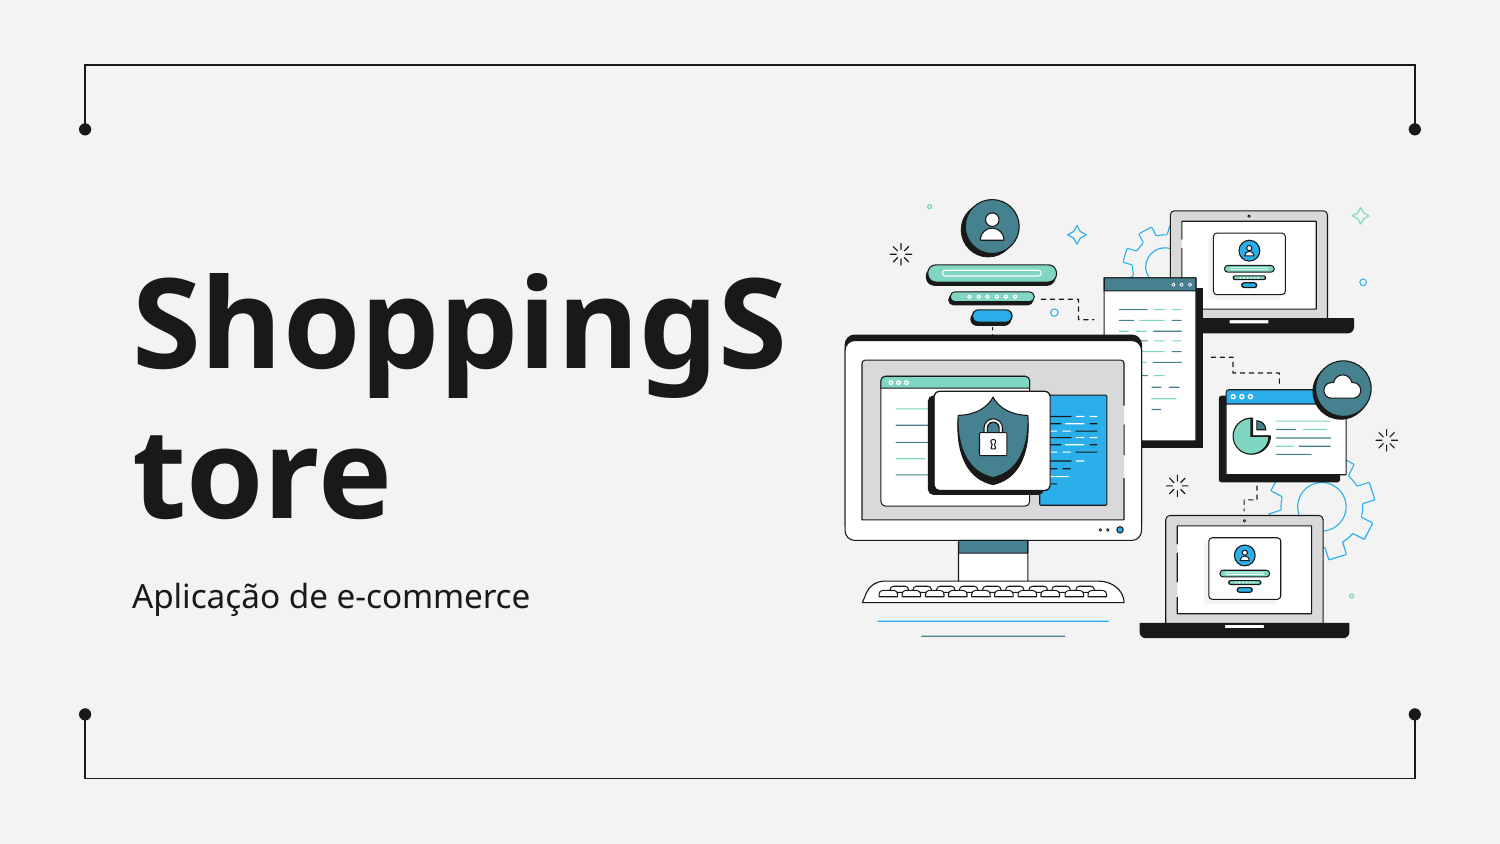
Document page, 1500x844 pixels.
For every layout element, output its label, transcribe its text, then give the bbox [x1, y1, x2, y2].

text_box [844, 198, 1399, 639]
subtitle Aplicação de e-commerce [116, 560, 834, 639]
title ShoppingStore [116, 205, 834, 559]
